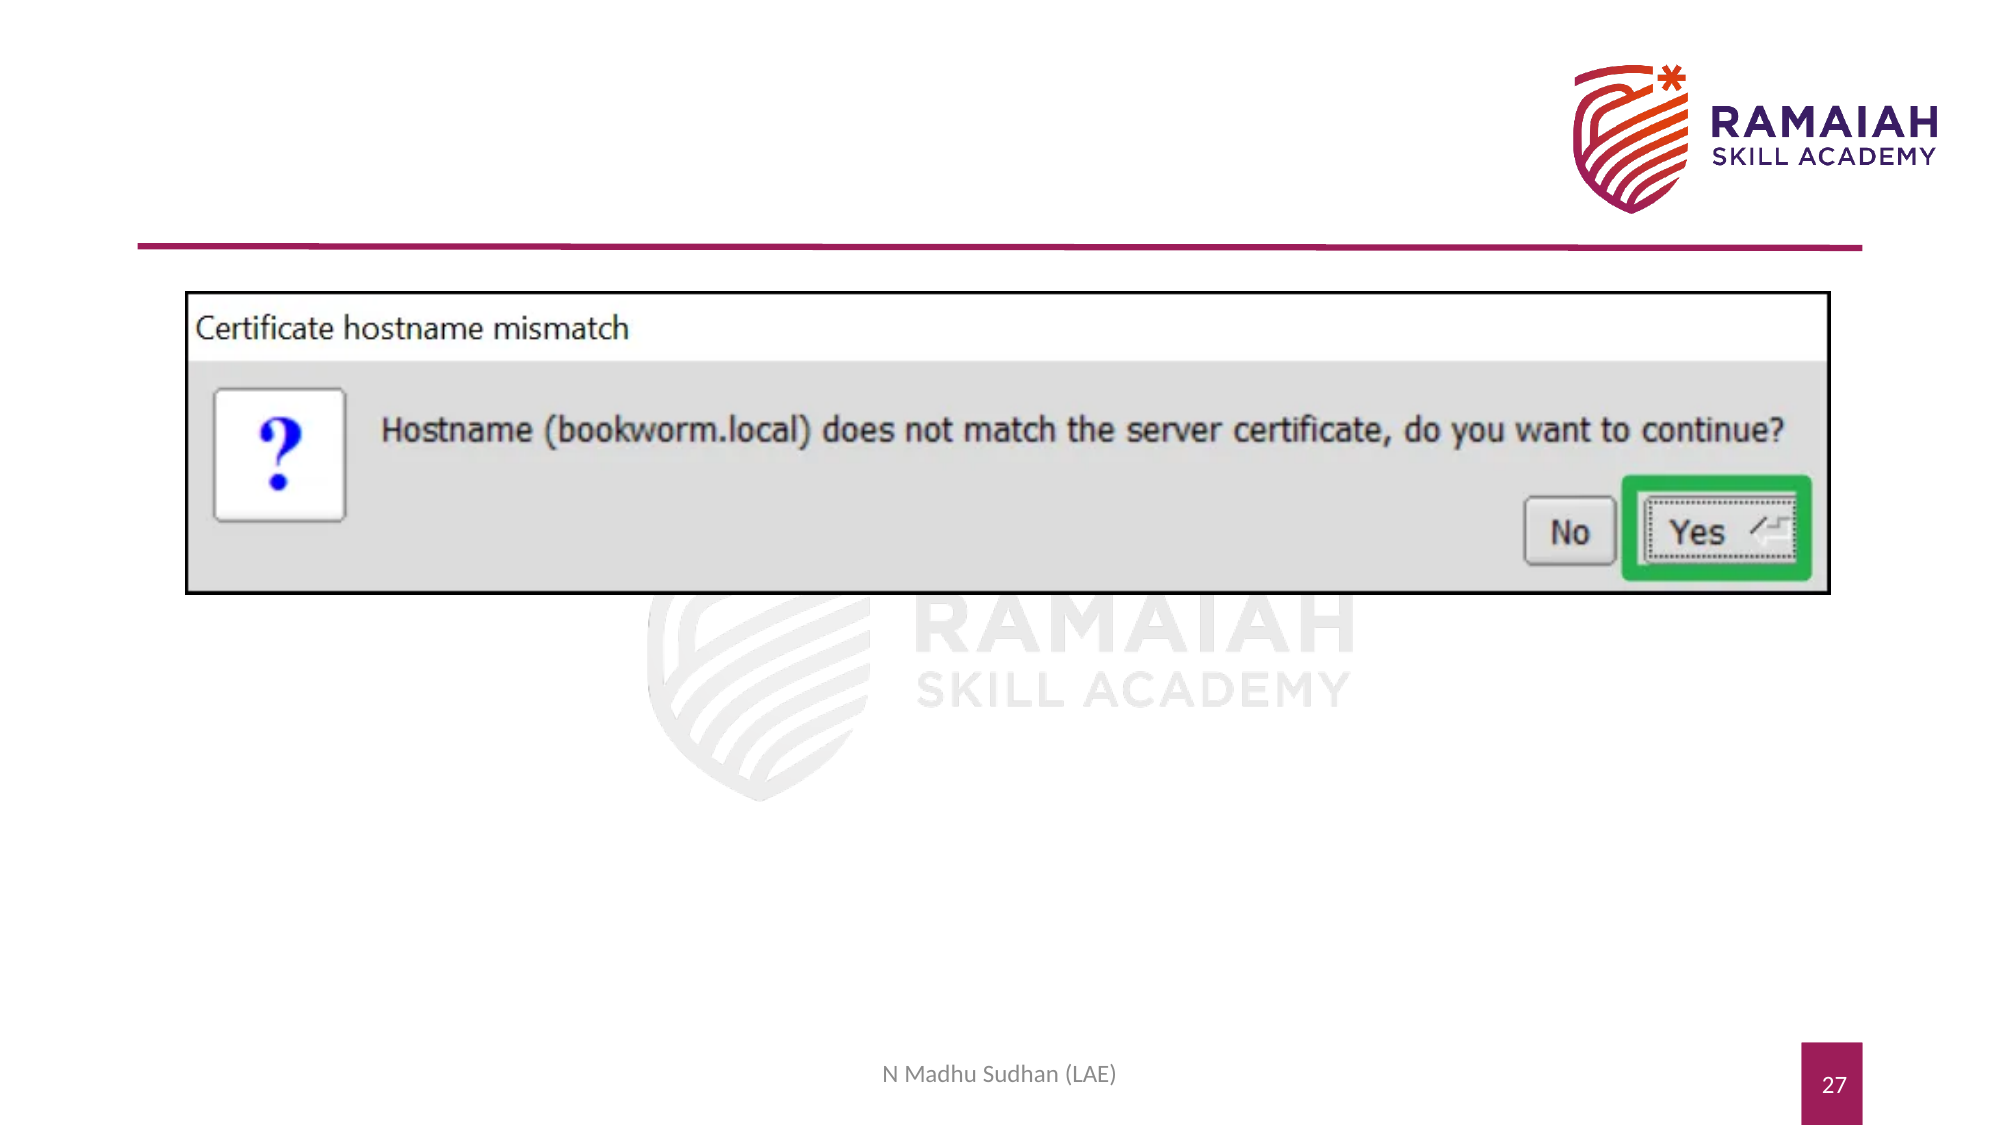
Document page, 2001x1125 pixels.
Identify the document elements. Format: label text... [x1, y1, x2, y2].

picture [1573, 64, 1937, 214]
picture [185, 291, 1831, 595]
footer N Madhu Sudhan (LAE) [662, 1042, 1338, 1103]
